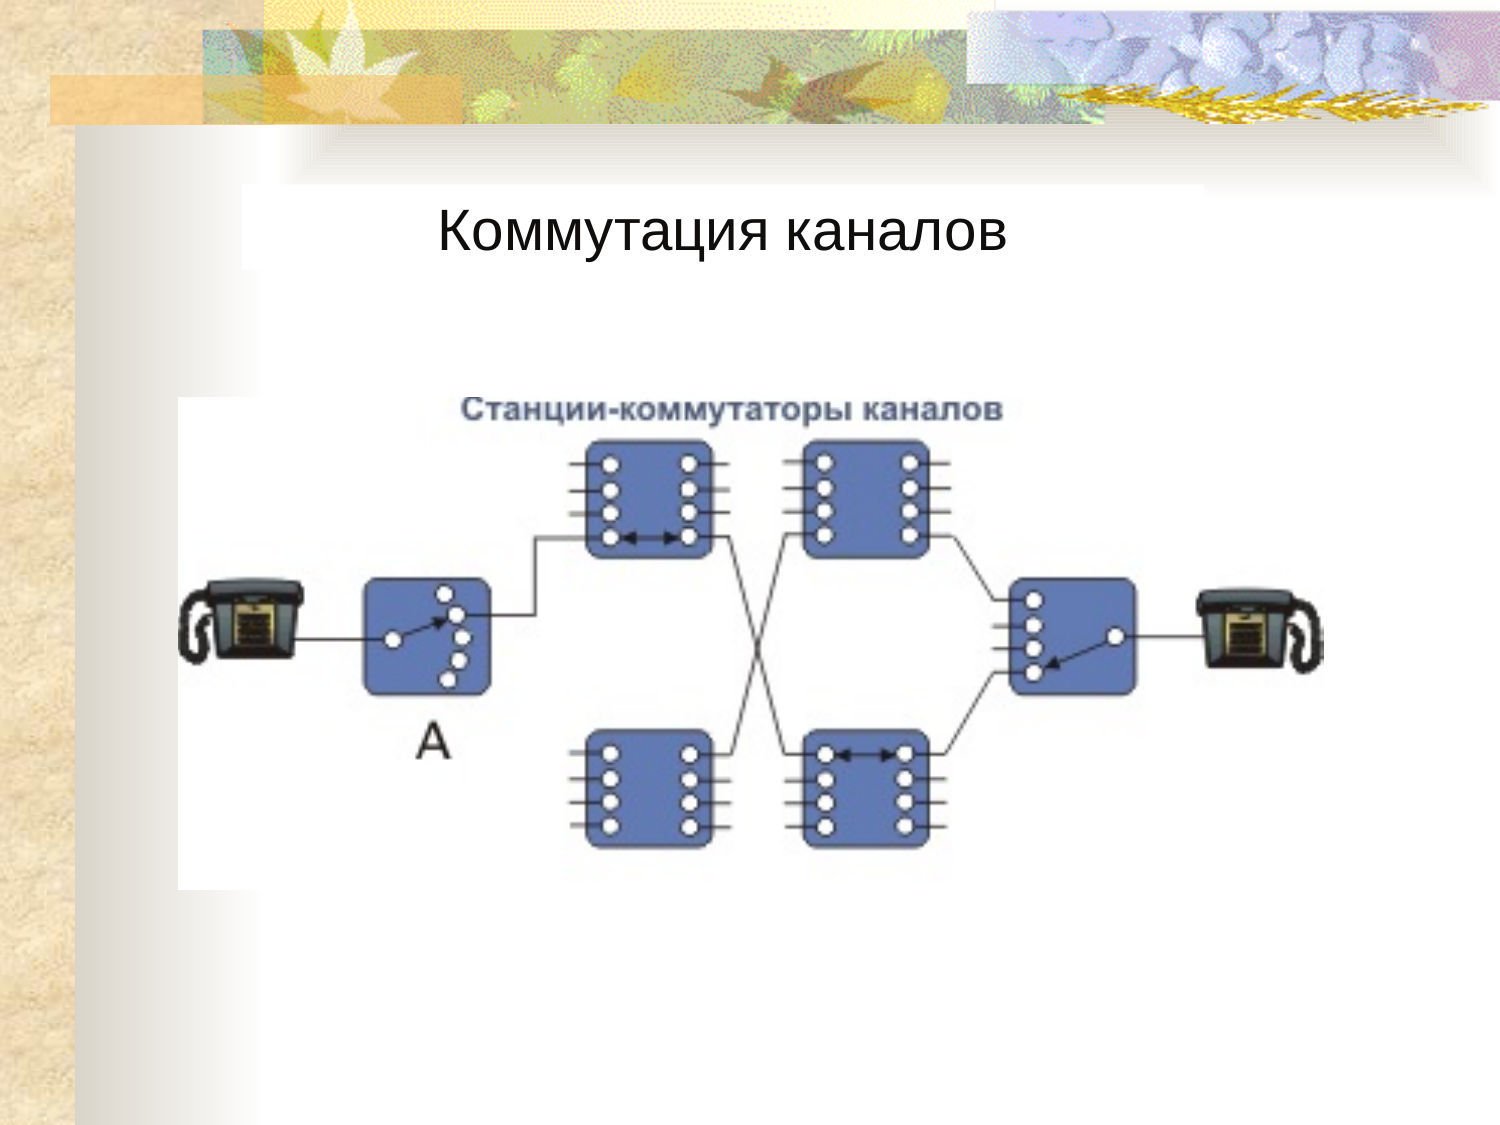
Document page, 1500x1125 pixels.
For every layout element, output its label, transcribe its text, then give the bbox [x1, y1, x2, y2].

picture [178, 396, 1324, 890]
text_box [349, 30, 1250, 106]
text_box Коммутация каналов [242, 184, 1205, 270]
picture [0, 0, 1500, 1125]
